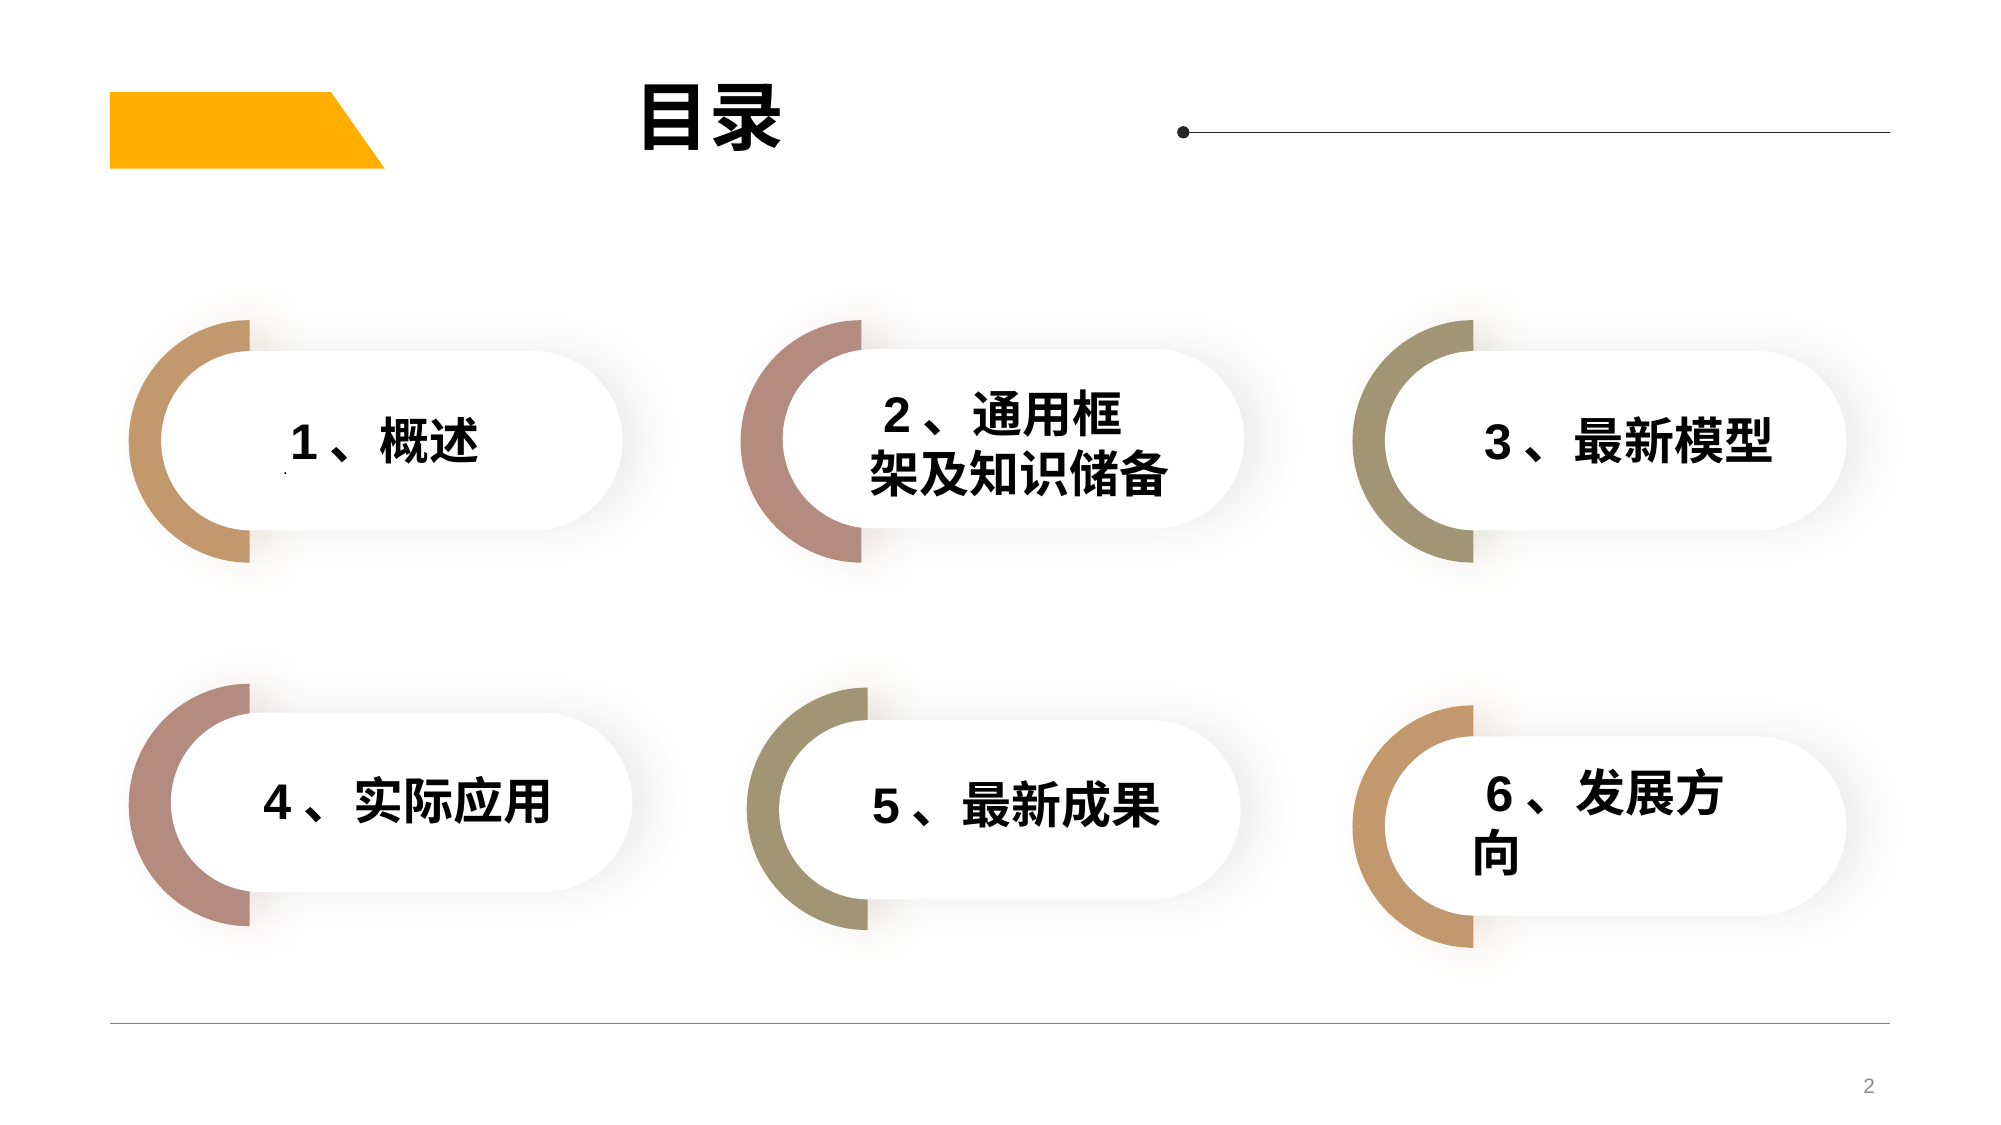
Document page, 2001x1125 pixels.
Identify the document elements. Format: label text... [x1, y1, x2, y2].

text_box [127, 682, 251, 928]
text_box [1351, 704, 1475, 949]
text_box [123, 0, 1847, 563]
text_box 5、最新成果 [856, 765, 1189, 842]
slide_number 2 [1412, 1068, 1890, 1103]
text_box 6、发展方向 [1456, 753, 1789, 890]
text_box [169, 711, 634, 894]
text_box [1383, 735, 1848, 917]
title 目录 [1847, 0, 2000, 169]
text_box [778, 719, 1242, 901]
text_box 4、实际应用 [247, 762, 580, 838]
text_box [745, 686, 869, 932]
